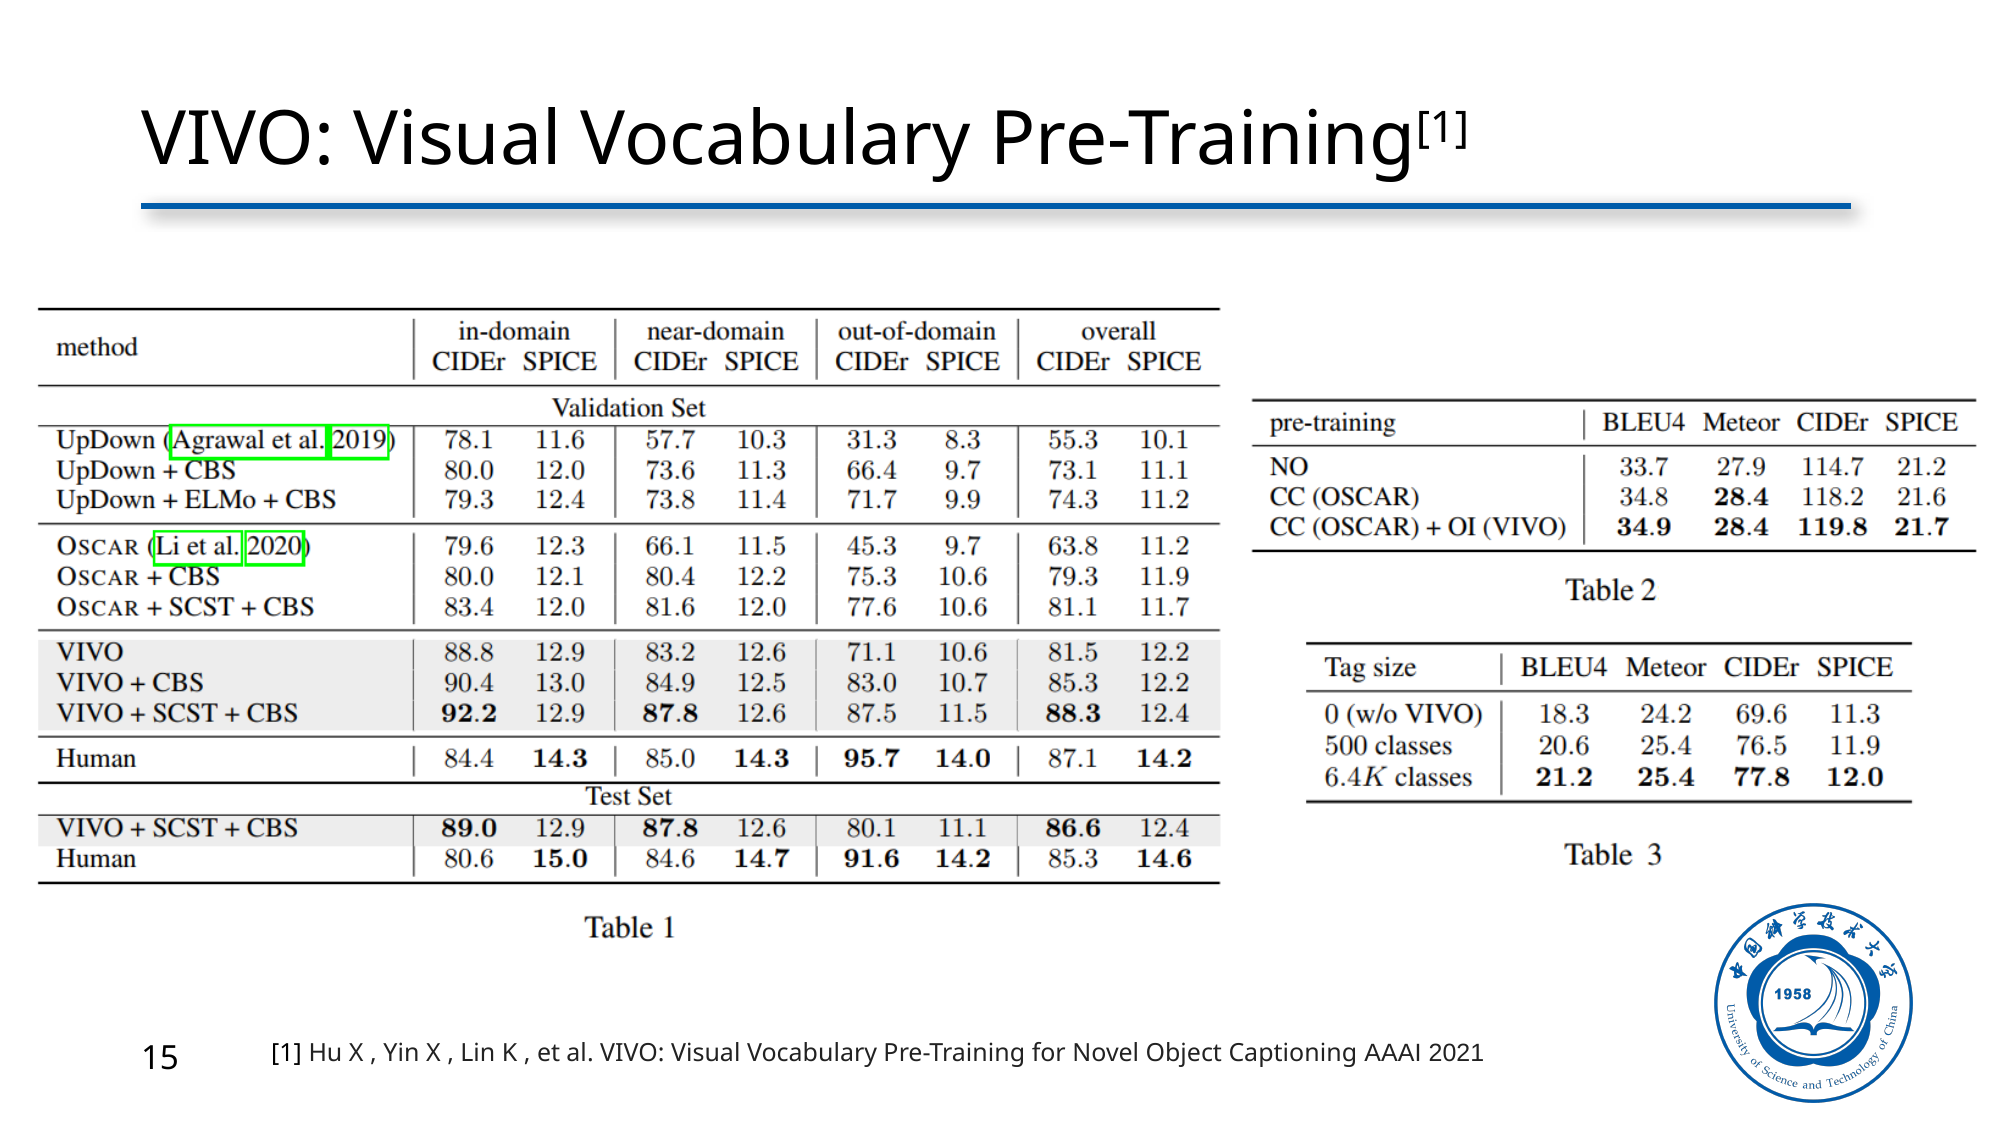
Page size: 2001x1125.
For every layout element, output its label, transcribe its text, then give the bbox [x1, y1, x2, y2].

picture [576, 906, 677, 949]
picture [1553, 833, 1664, 875]
picture [20, 286, 1234, 894]
picture [1559, 572, 1659, 608]
picture [1237, 390, 1980, 563]
title VIVO: Visual Vocabulary Pre-Training[1] [126, 32, 1852, 250]
text_box [1] Hu X , Yin X , Lin K , et al. VIVO: Visual Vocabulary Pre-Training for Novel Object Captioning AAAI 2021 [256, 1028, 1589, 1074]
picture [1710, 899, 1917, 1107]
slide_number 15 [126, 1028, 577, 1089]
picture [1295, 627, 1922, 810]
